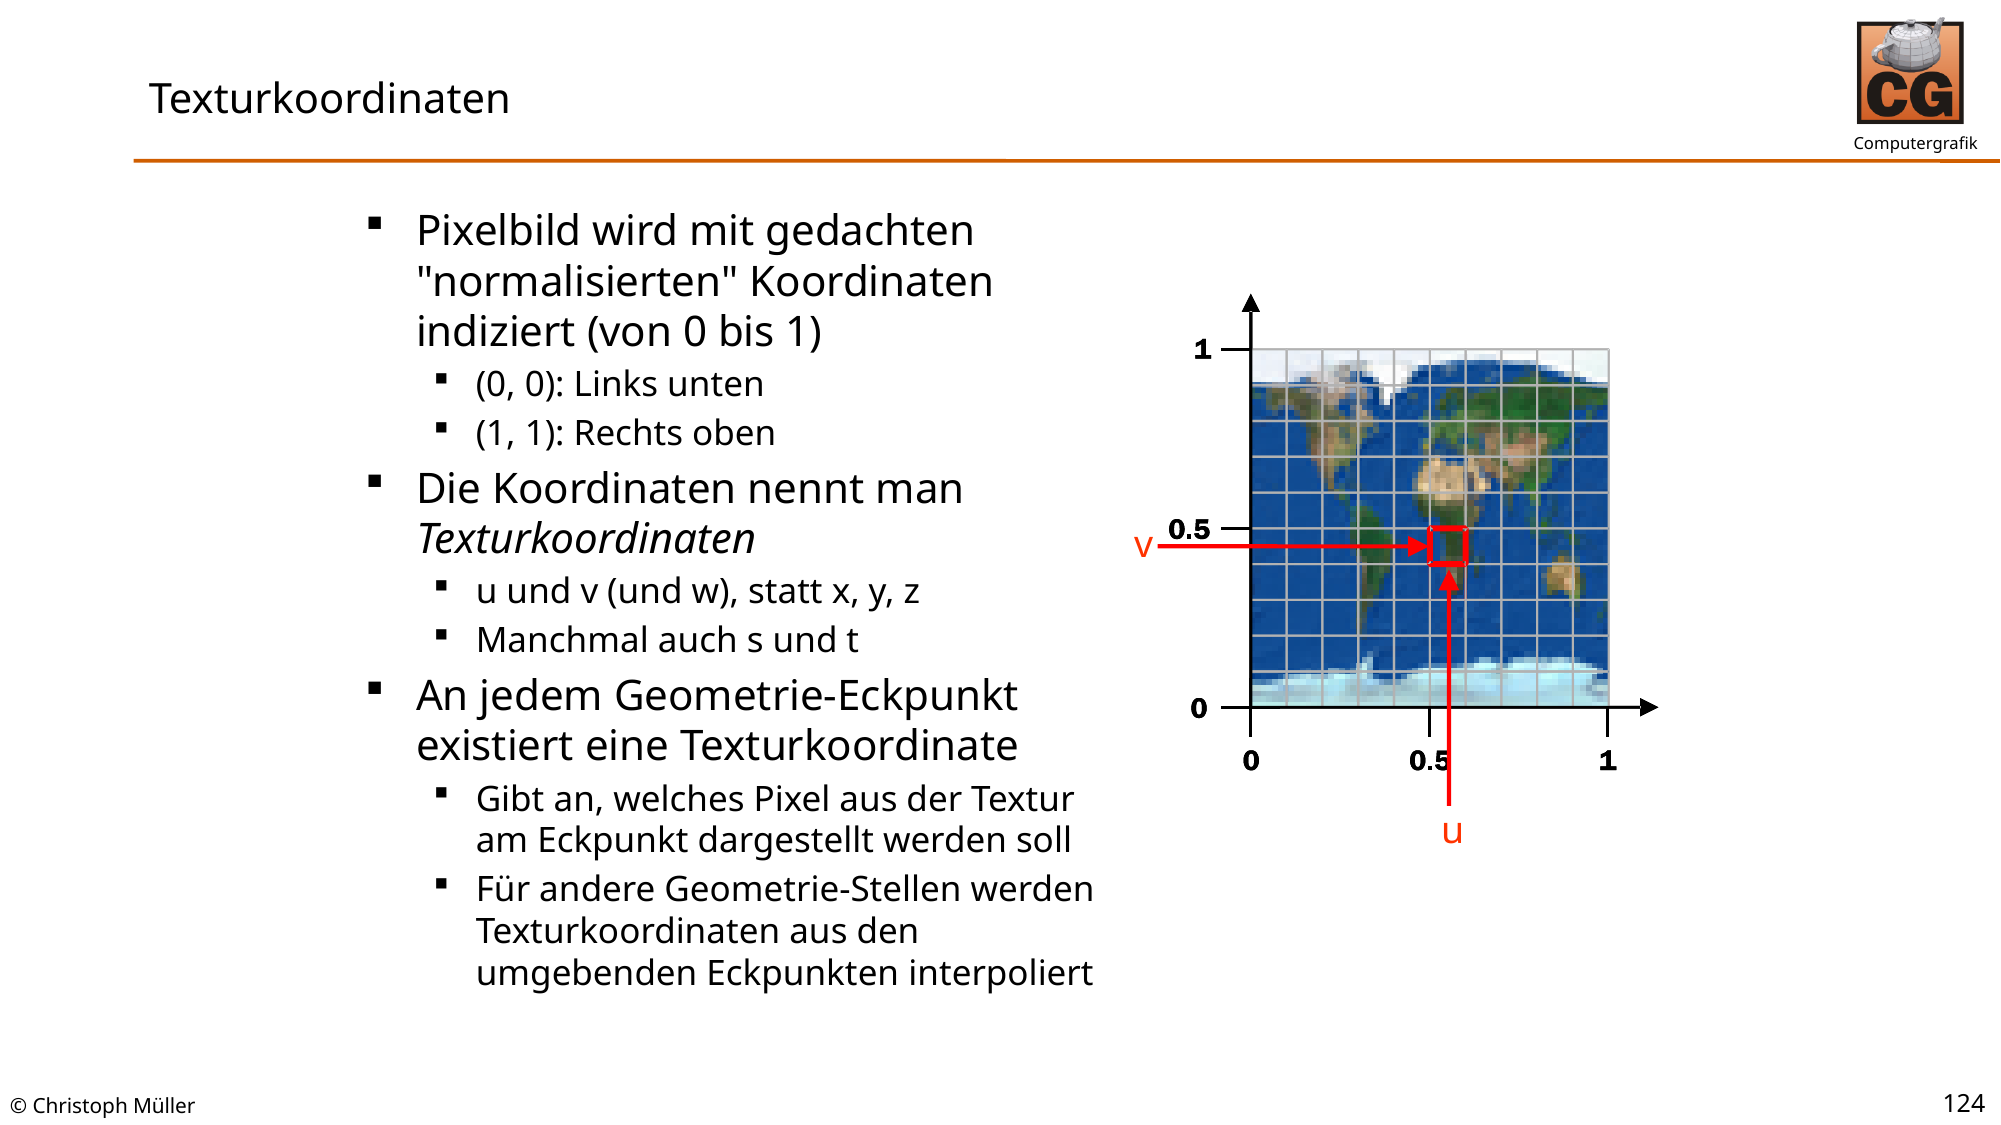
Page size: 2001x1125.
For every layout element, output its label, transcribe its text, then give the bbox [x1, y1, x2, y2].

text_box u [1426, 799, 1480, 859]
picture [1850, 15, 1970, 130]
text_box v [1119, 512, 1152, 573]
list Pixelbild wird mit gedachten "normalisierten" Koordinaten indiziert (von 0 bis 1) (0, 0): Links unten (1, 1): Rechts oben Die Koordinaten nennt man Texturkoordinaten u und v (und w), statt x, y, z Manchmal auch s und t An jedem Geometrie-Eckpunkt existiert eine Texturkoordinate Gibt an, welches Pixel aus der Textur am Eckpunkt dargestellt werden soll Für andere Geometrie-Stellen werden Texturkoordinaten aus den umgebenden Eckpunkten interpoliert [349, 196, 1119, 1036]
title Texturkoordinaten [133, 42, 1457, 151]
picture [1158, 283, 1669, 786]
